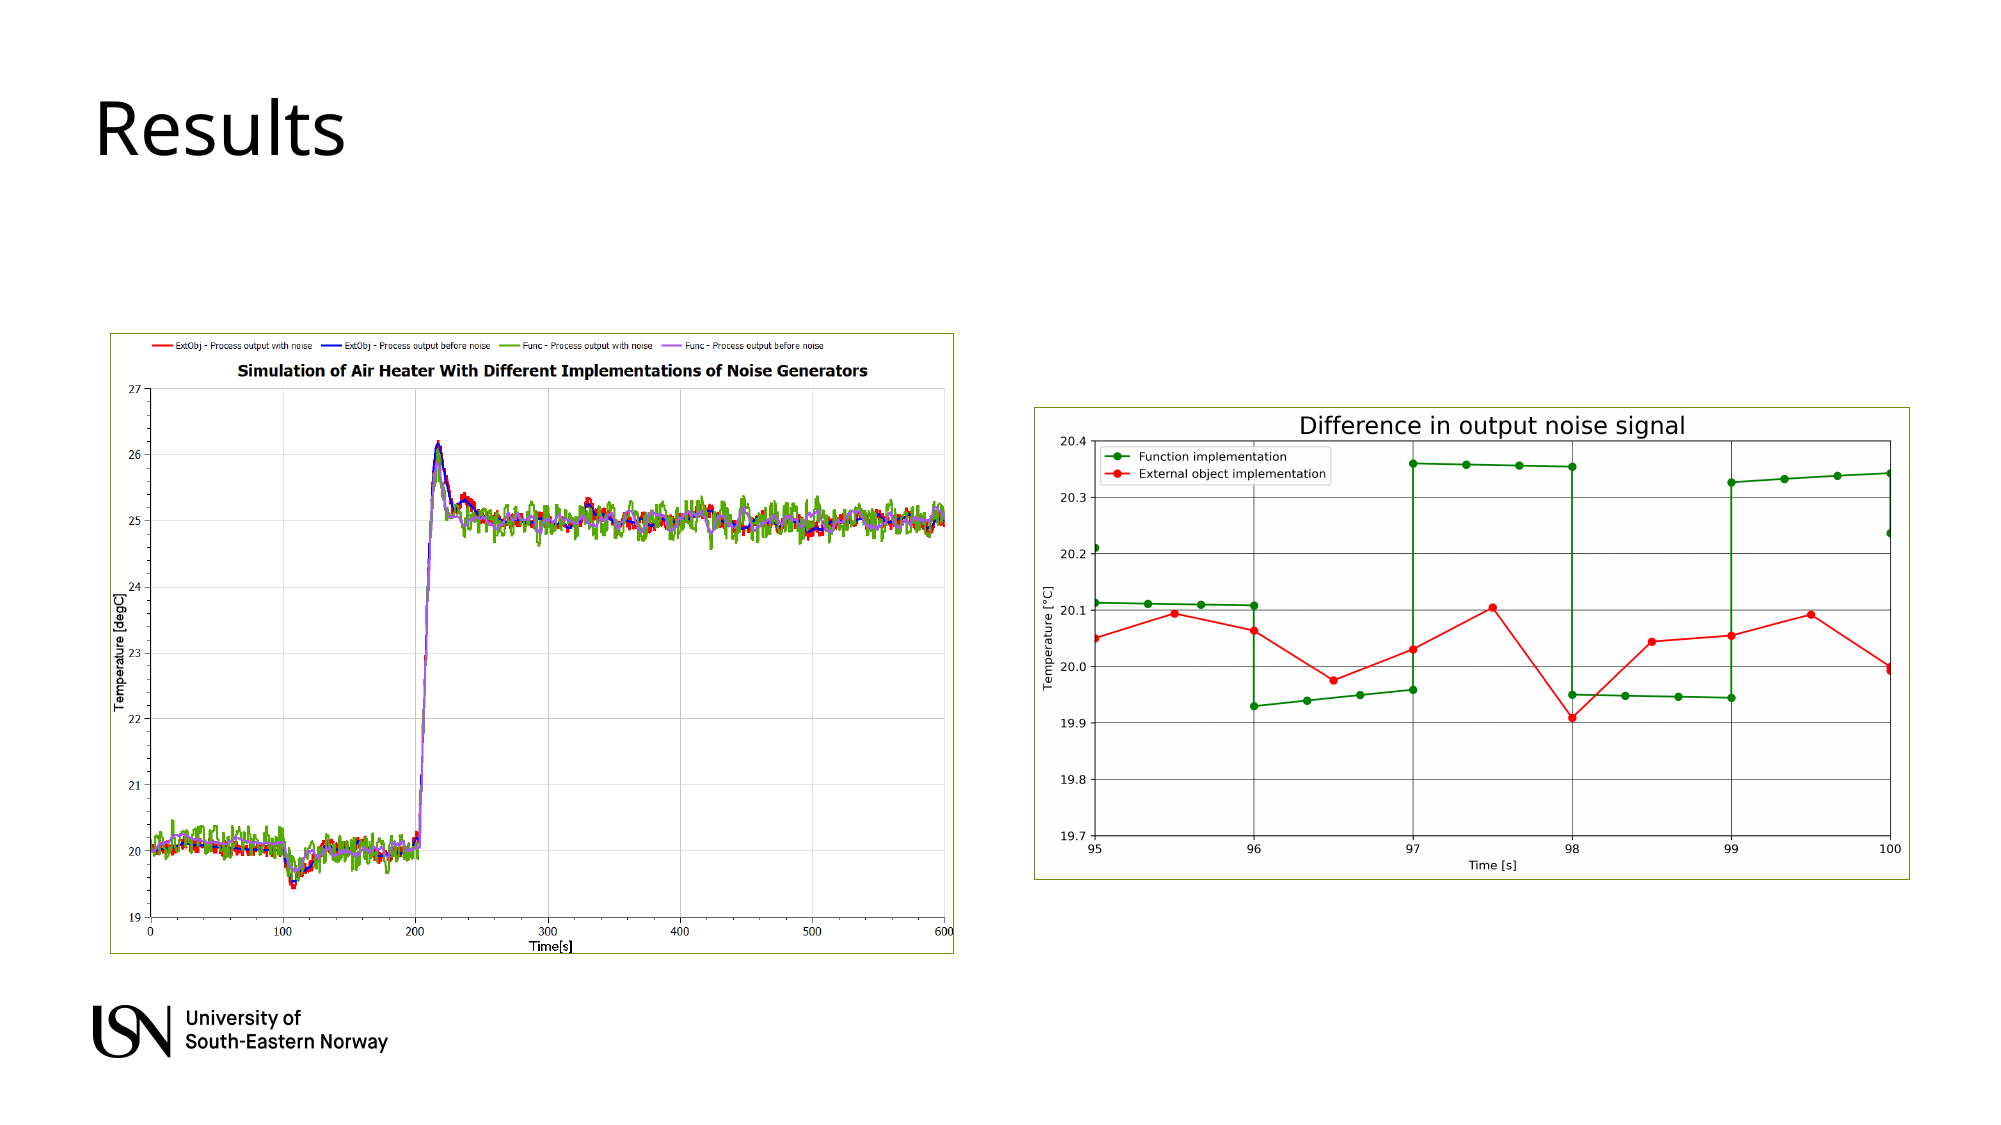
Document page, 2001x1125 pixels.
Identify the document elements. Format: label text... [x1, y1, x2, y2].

title Results [93, 83, 1595, 260]
picture [93, 1005, 388, 1058]
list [110, 333, 954, 954]
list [1034, 407, 1909, 880]
